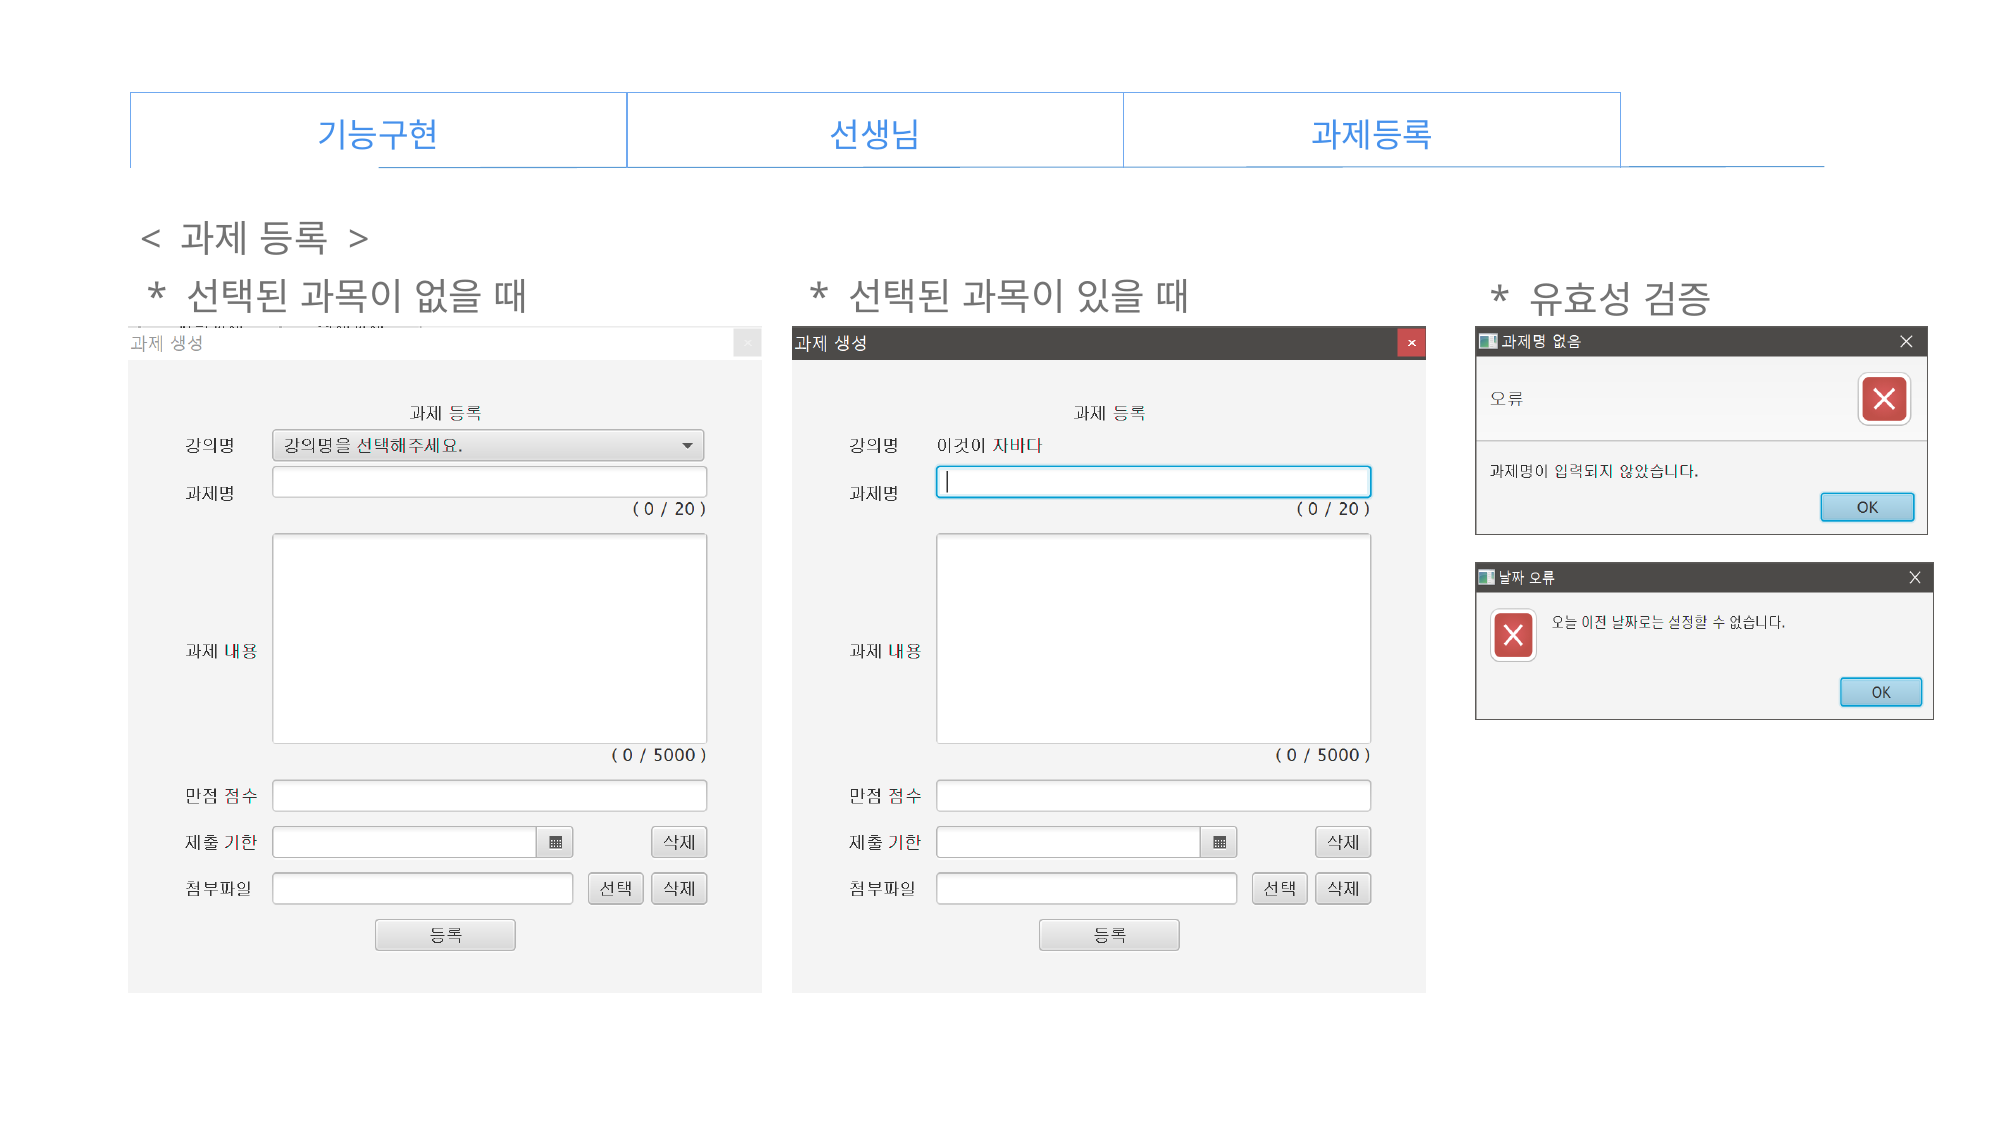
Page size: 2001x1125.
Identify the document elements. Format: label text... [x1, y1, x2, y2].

text_box < 과제 등록 > [125, 207, 385, 268]
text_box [626, 92, 1123, 168]
text_box * 선택된 과목이 없을 때 [131, 265, 544, 326]
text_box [1123, 92, 1621, 168]
picture [792, 326, 1426, 993]
text_box * 선택된 과목이 있을 때 [794, 265, 1206, 326]
text_box * 유효성 검증 [1474, 268, 1727, 326]
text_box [130, 92, 626, 168]
picture [1474, 562, 1934, 720]
picture [128, 326, 762, 993]
picture [1474, 326, 1928, 536]
